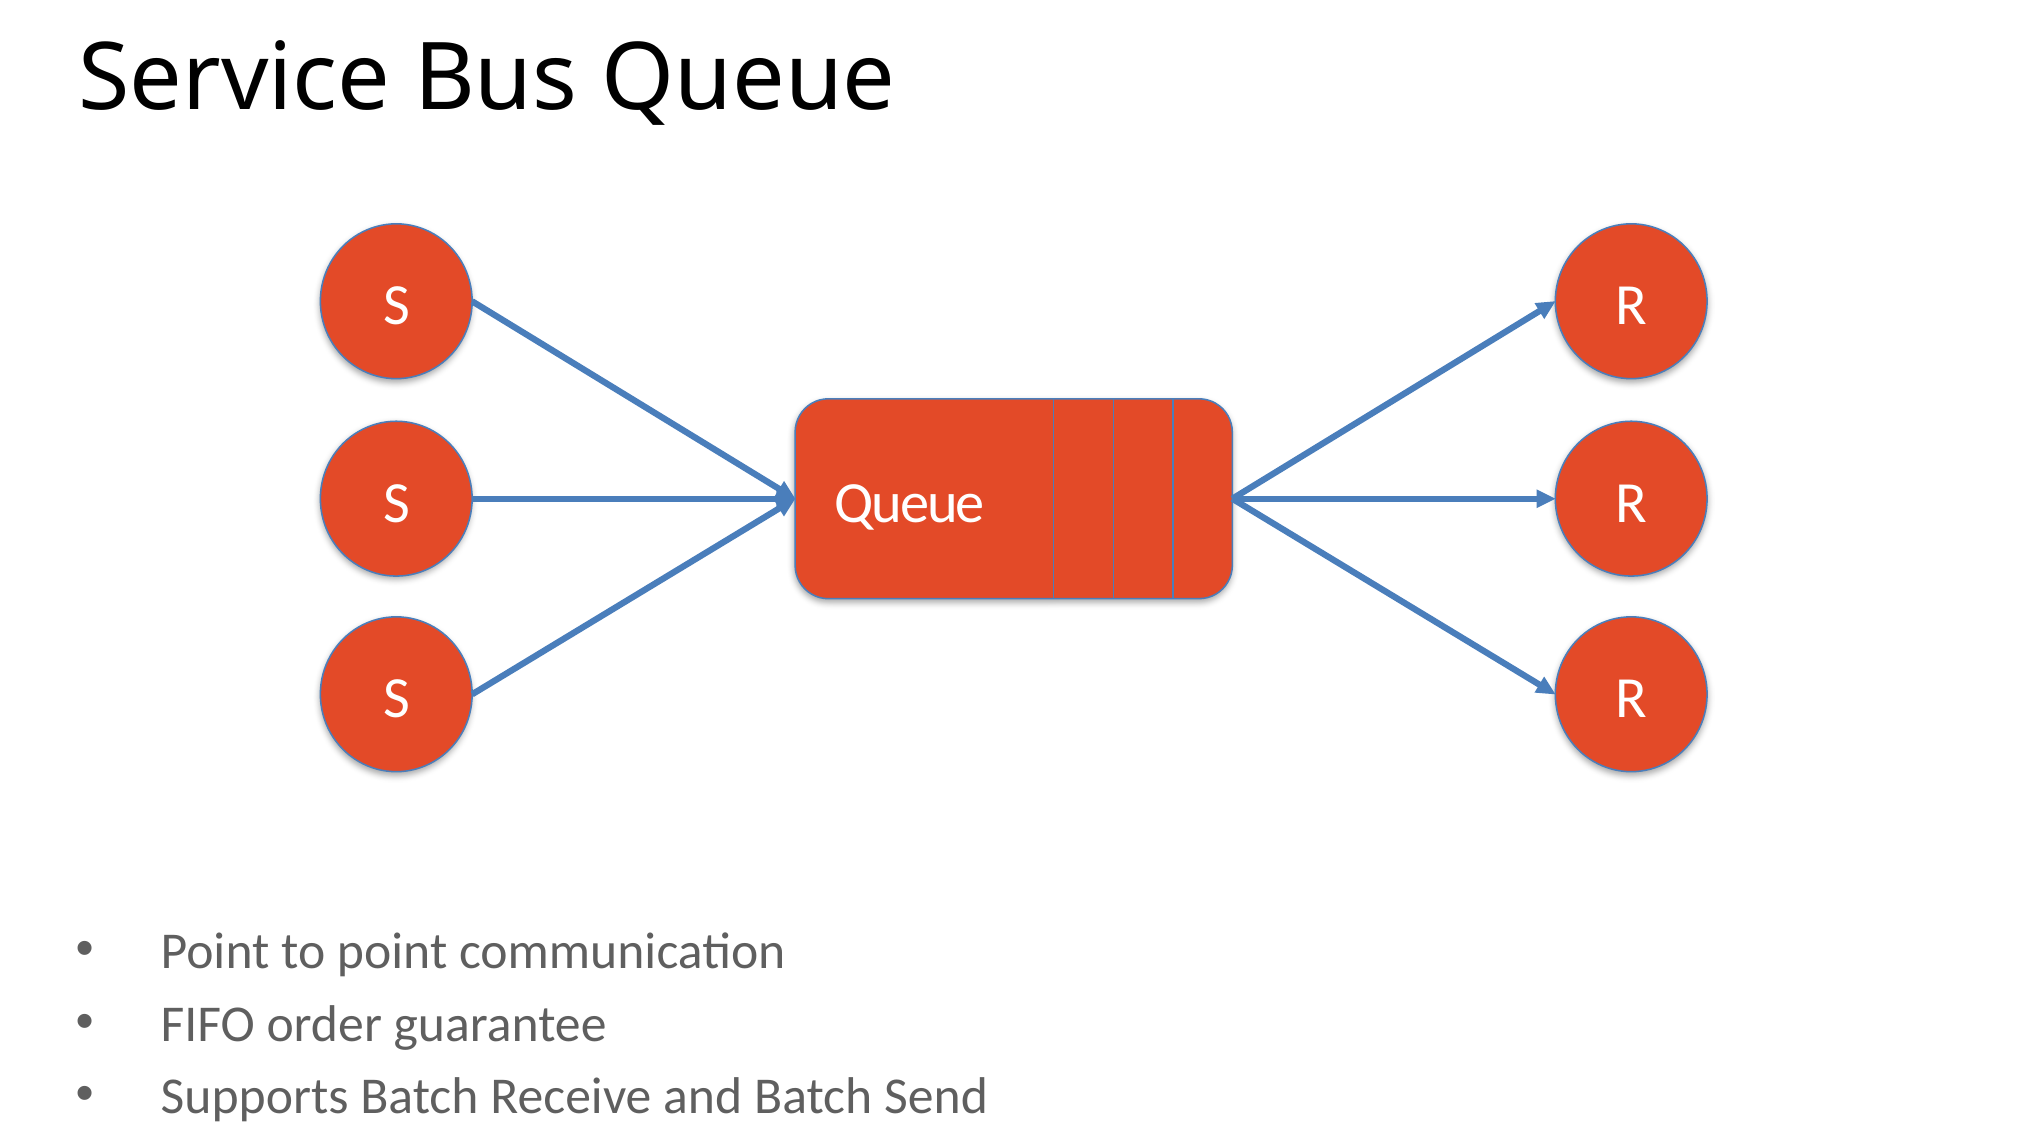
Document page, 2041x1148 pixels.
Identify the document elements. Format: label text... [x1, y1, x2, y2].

text_box Point to point communication FIFO order guarantee Supports Batch Receive and Batch Send [45, 892, 1724, 1148]
title Service Bus Queue [63, 30, 1992, 209]
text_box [799, 398, 1227, 599]
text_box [320, 223, 796, 772]
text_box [1232, 223, 1708, 772]
